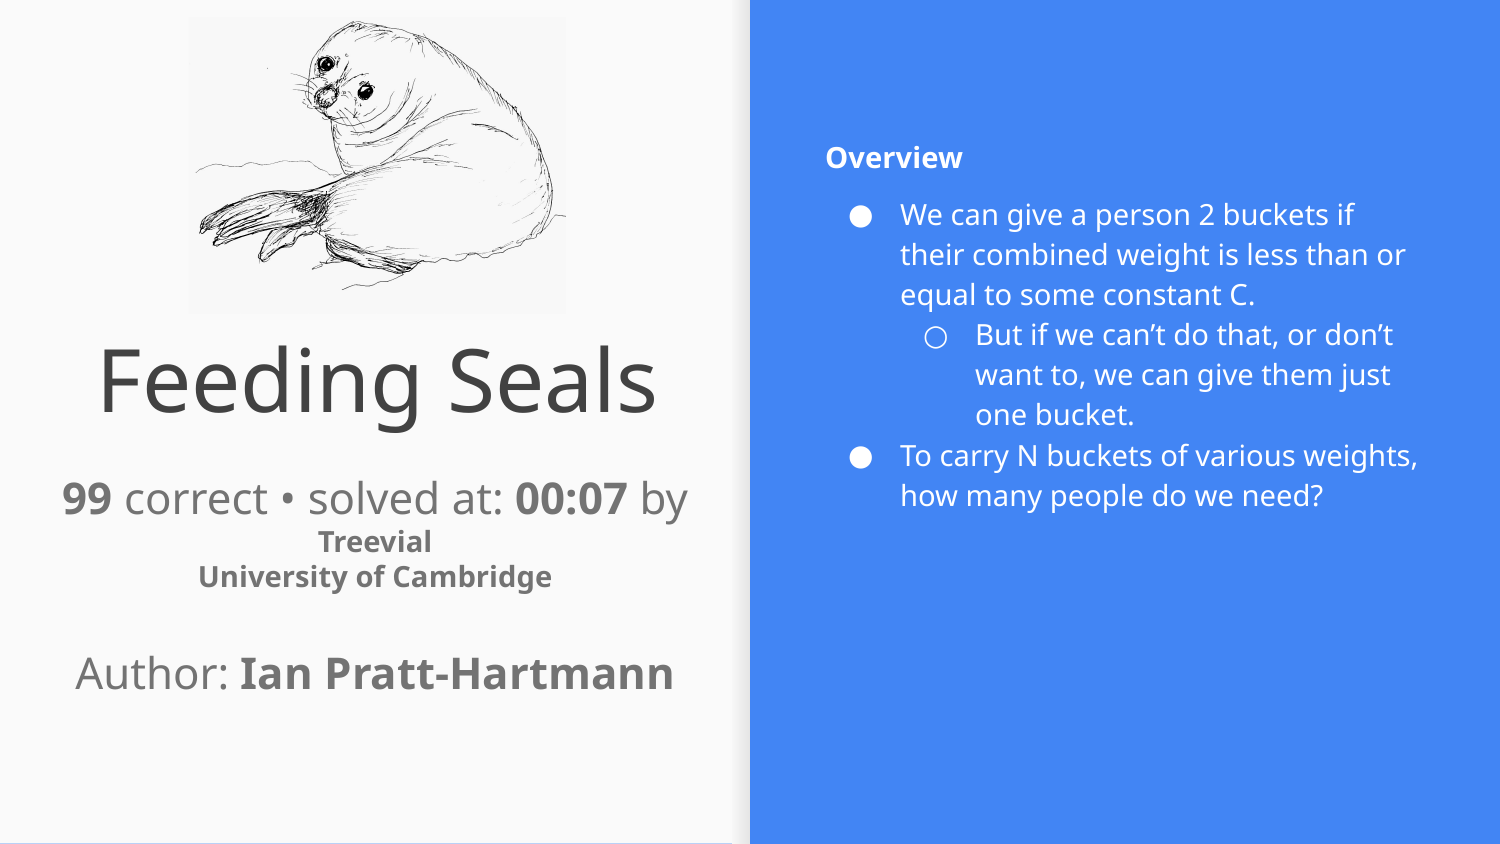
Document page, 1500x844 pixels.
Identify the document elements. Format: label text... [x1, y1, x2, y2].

picture [188, 17, 567, 314]
list Overview We can give a person 2 buckets if their combined weight is less than or equal to some constant C. But if we can’t do that, or don’t want to, we can give them just one bucket. To carry N buckets of various weights, how many people do we need? [810, 118, 1440, 725]
title Feeding Seals [0, 202, 787, 446]
subtitle 99 correct • solved at: 00:07 by Treevial University of Cambridge Author: Ian Pratt-Hartmann [43, 455, 708, 711]
